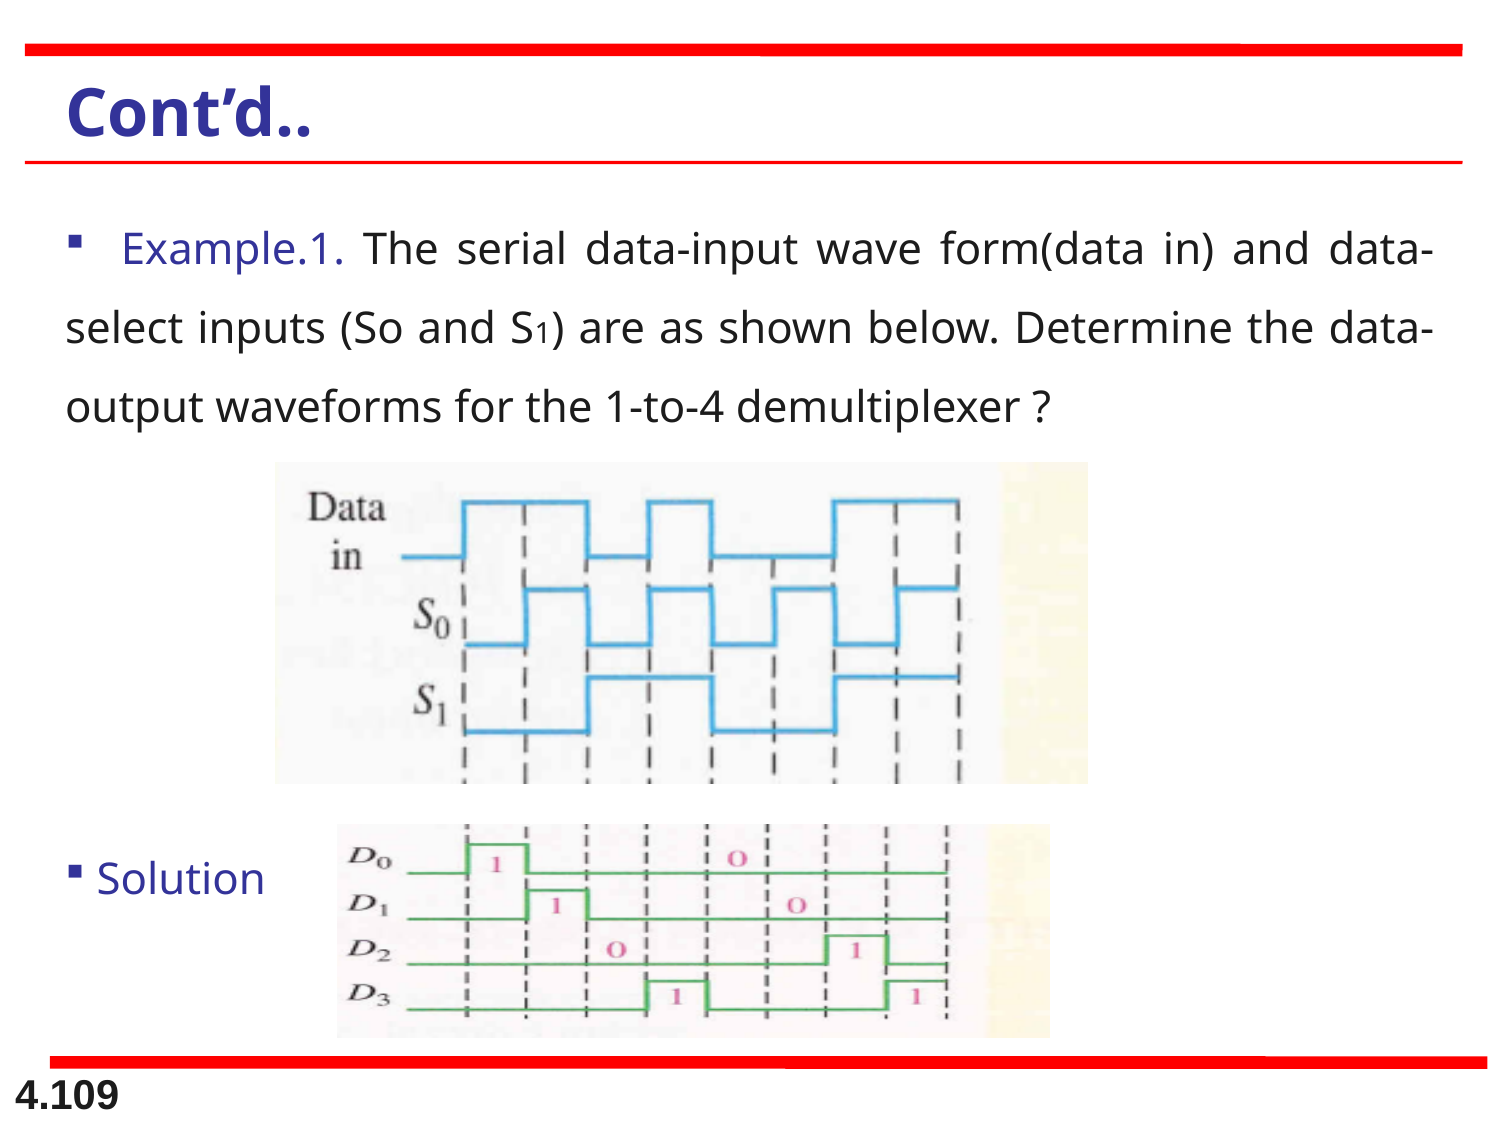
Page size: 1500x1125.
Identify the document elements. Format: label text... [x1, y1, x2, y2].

text_box Example.1. The serial data-input wave form(data in) and data-select inputs (So and S1) are as shown below. Determine the data-output waveforms for the 1-to-4 demultiplexer ? Solution [50, 187, 1450, 990]
text_box Cont’d.. [50, 62, 1363, 158]
picture [274, 462, 1088, 784]
text_box 4.109 [0, 1049, 313, 1125]
picture [337, 824, 1050, 1038]
